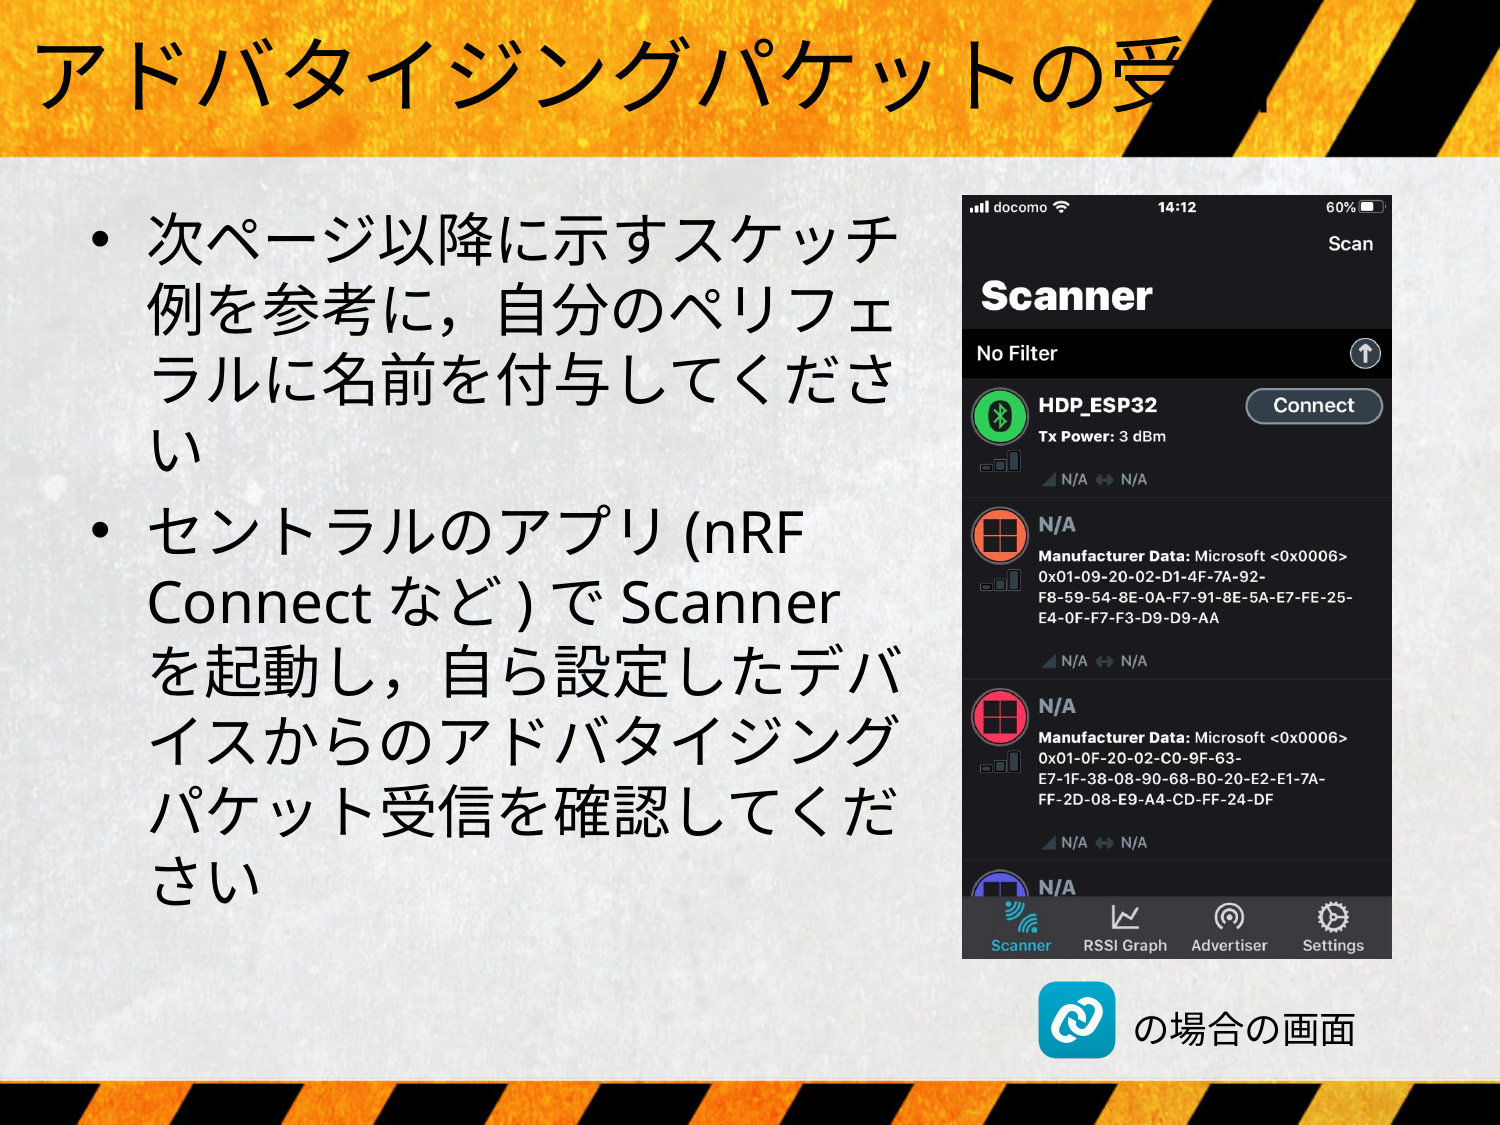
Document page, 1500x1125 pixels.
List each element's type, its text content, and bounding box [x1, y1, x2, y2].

list 次ページ以降に示すスケッチ例を参考に，自分のペリフェラルに名前を付与してください セントラルのアプリ(nRF Connectなど)でScannerを起動し，自ら設定したデバイスからのアドバタイジングパケット受信を確認してください [75, 195, 925, 1030]
text_box の場合の画面 [1121, 998, 1373, 1059]
title アドバタイジングパケットの受信 [12, 0, 1363, 146]
picture [0, 0, 1500, 1125]
